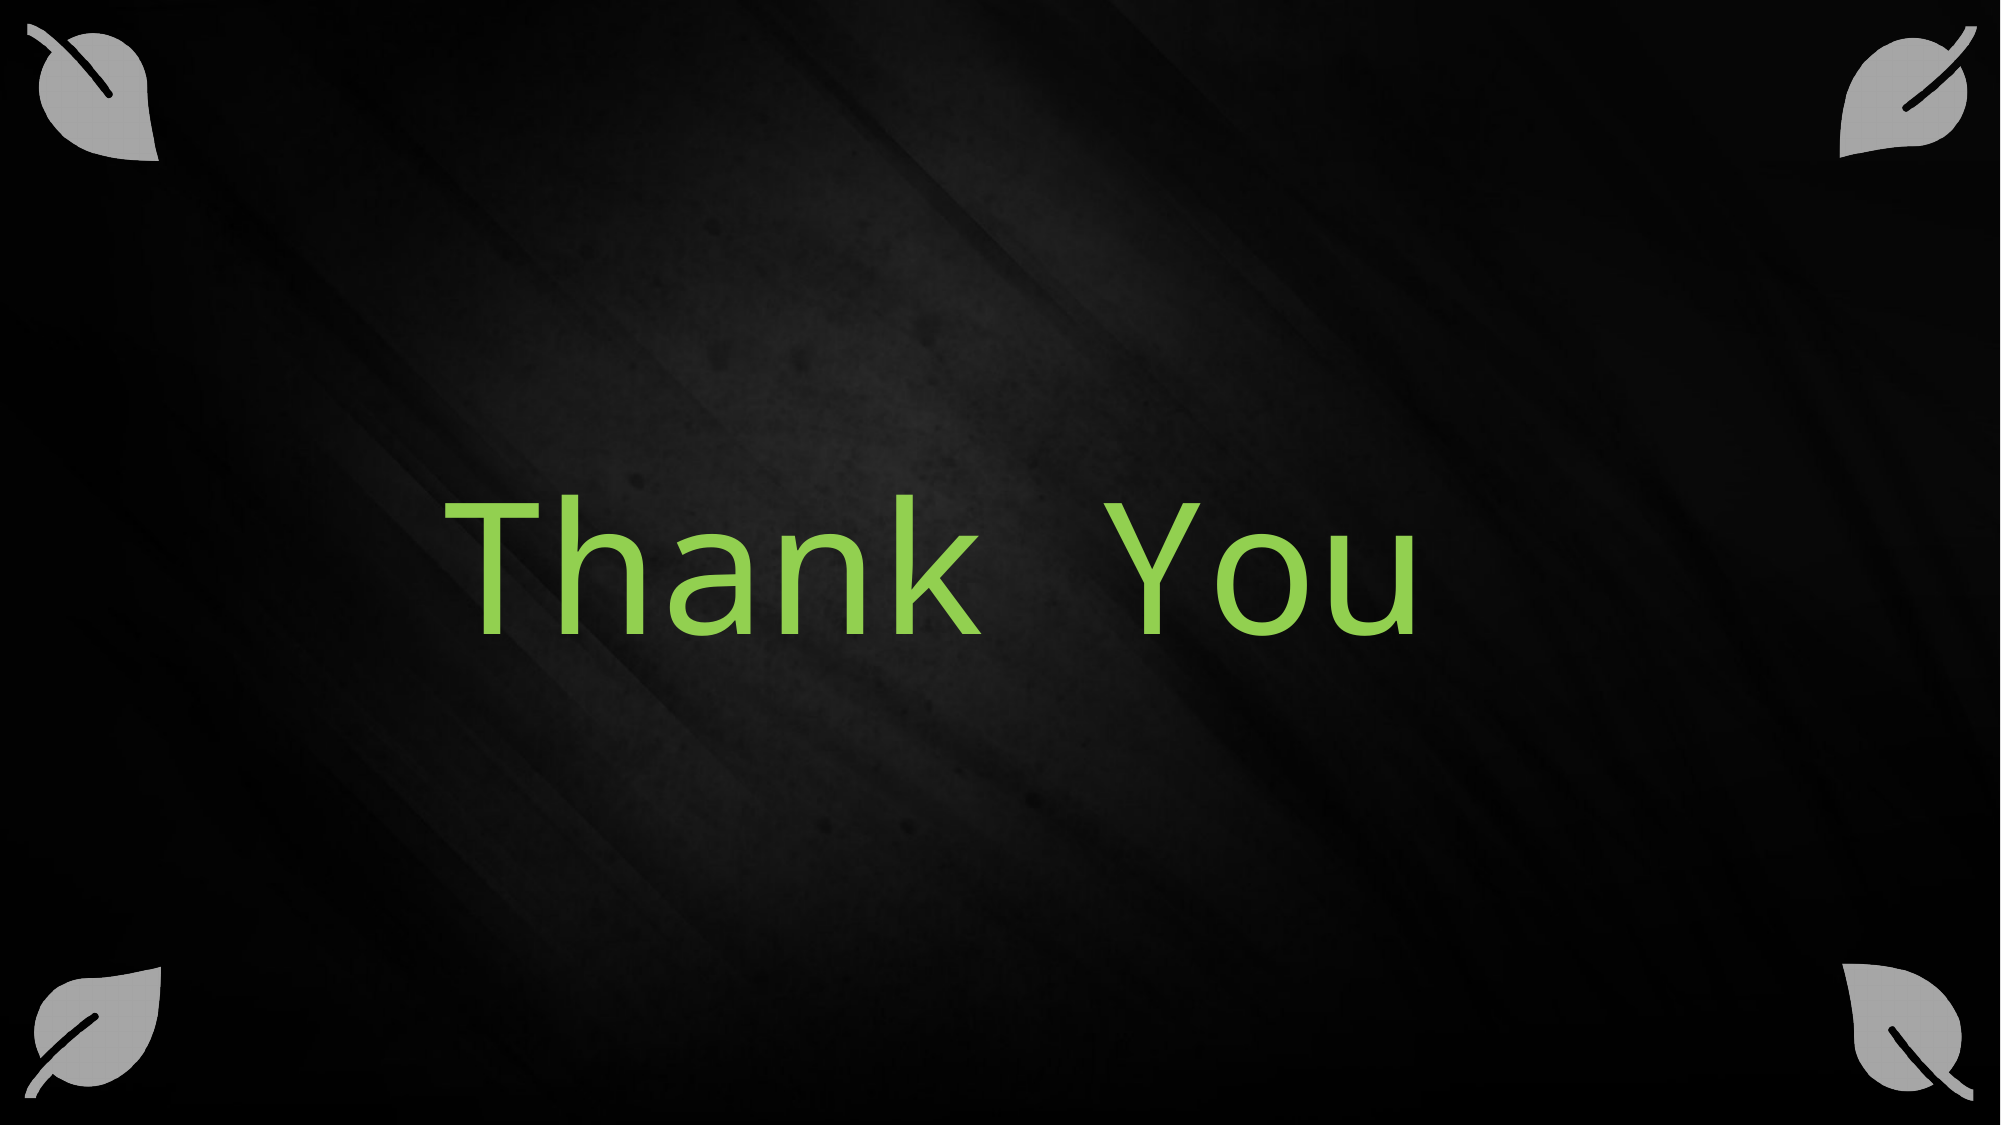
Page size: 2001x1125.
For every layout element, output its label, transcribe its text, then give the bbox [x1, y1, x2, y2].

picture [0, 0, 2001, 1125]
text_box Thank You [423, 443, 1577, 679]
